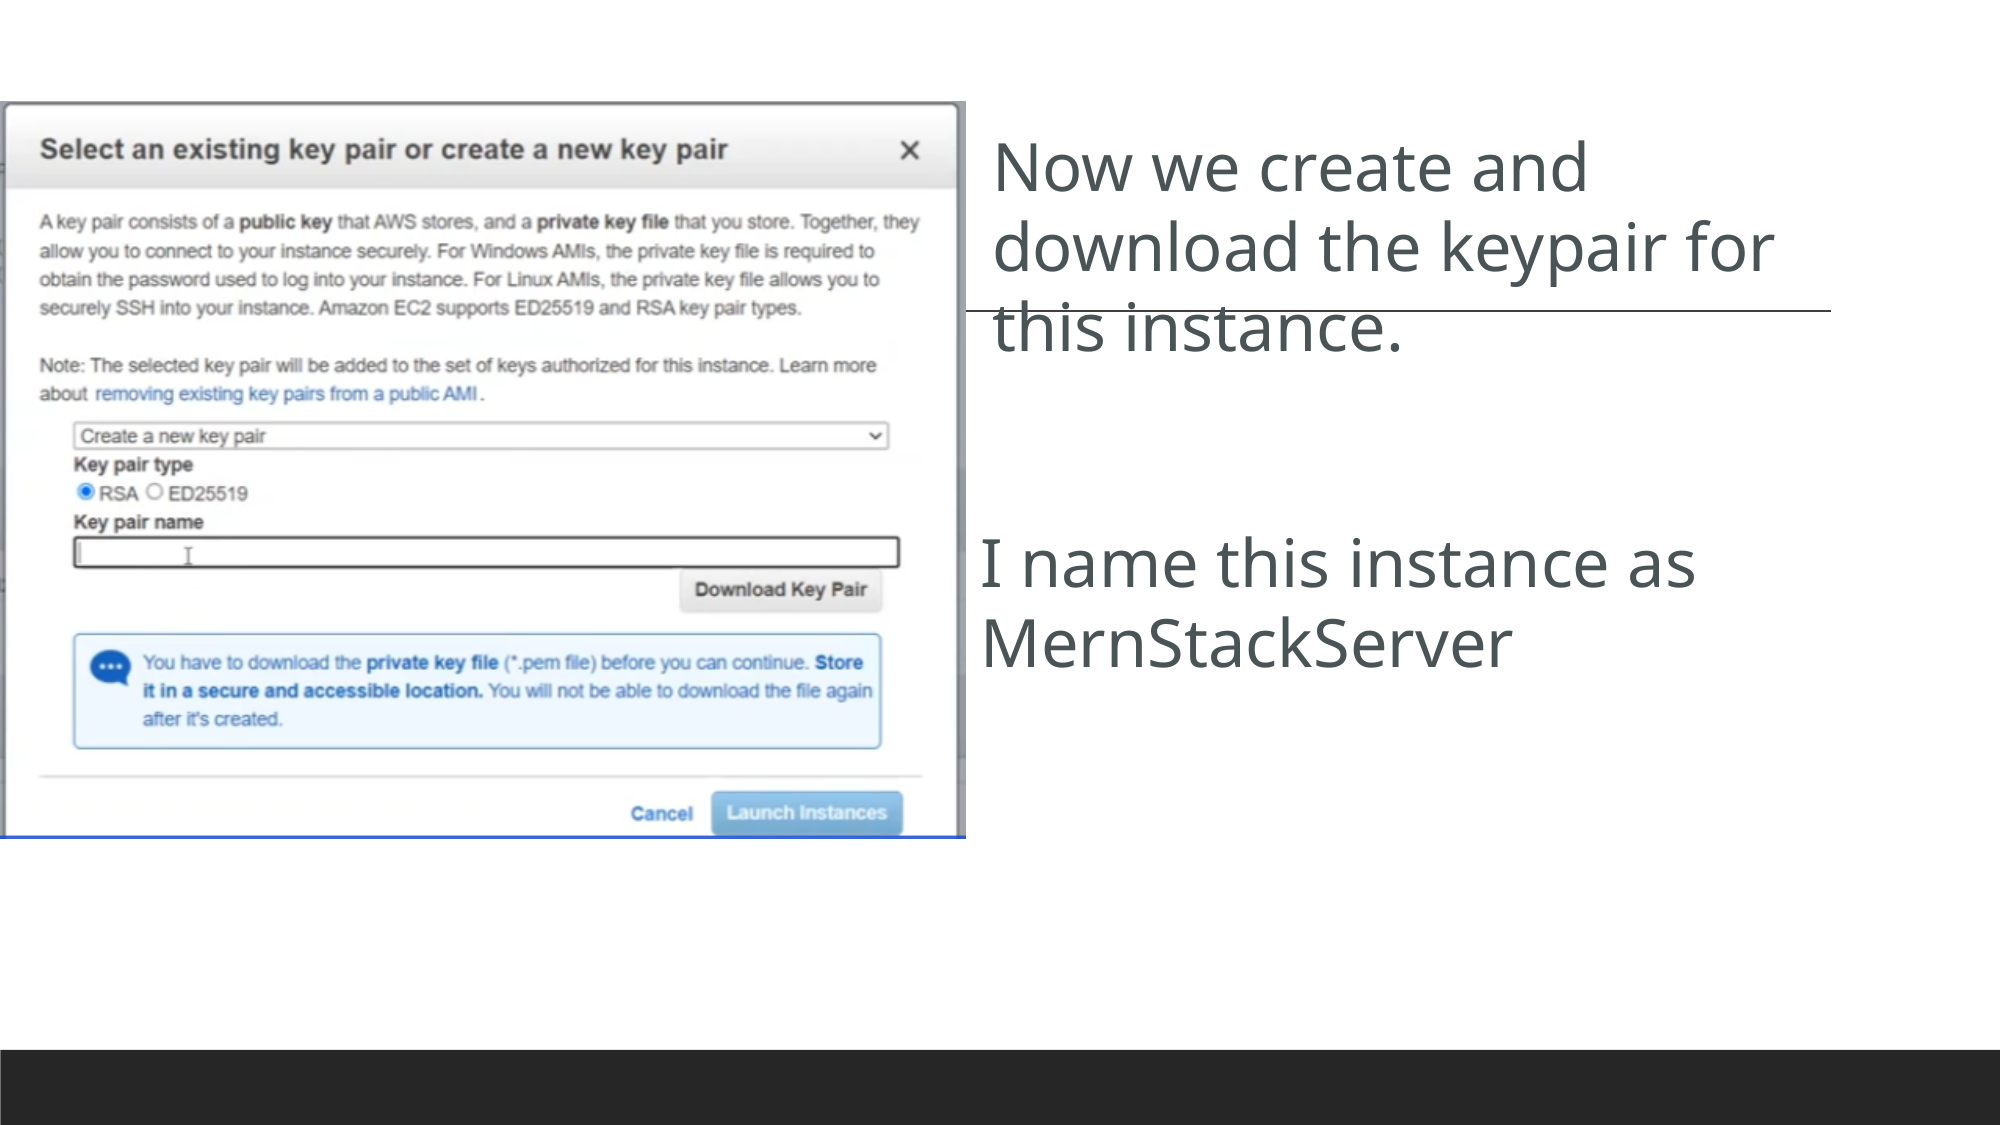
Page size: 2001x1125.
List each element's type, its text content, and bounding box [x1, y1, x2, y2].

text_box I name this instance as MernStackServer [974, 513, 1893, 688]
text_box Now we create and download the keypair for this instance. [977, 117, 1904, 373]
picture [0, 100, 967, 839]
